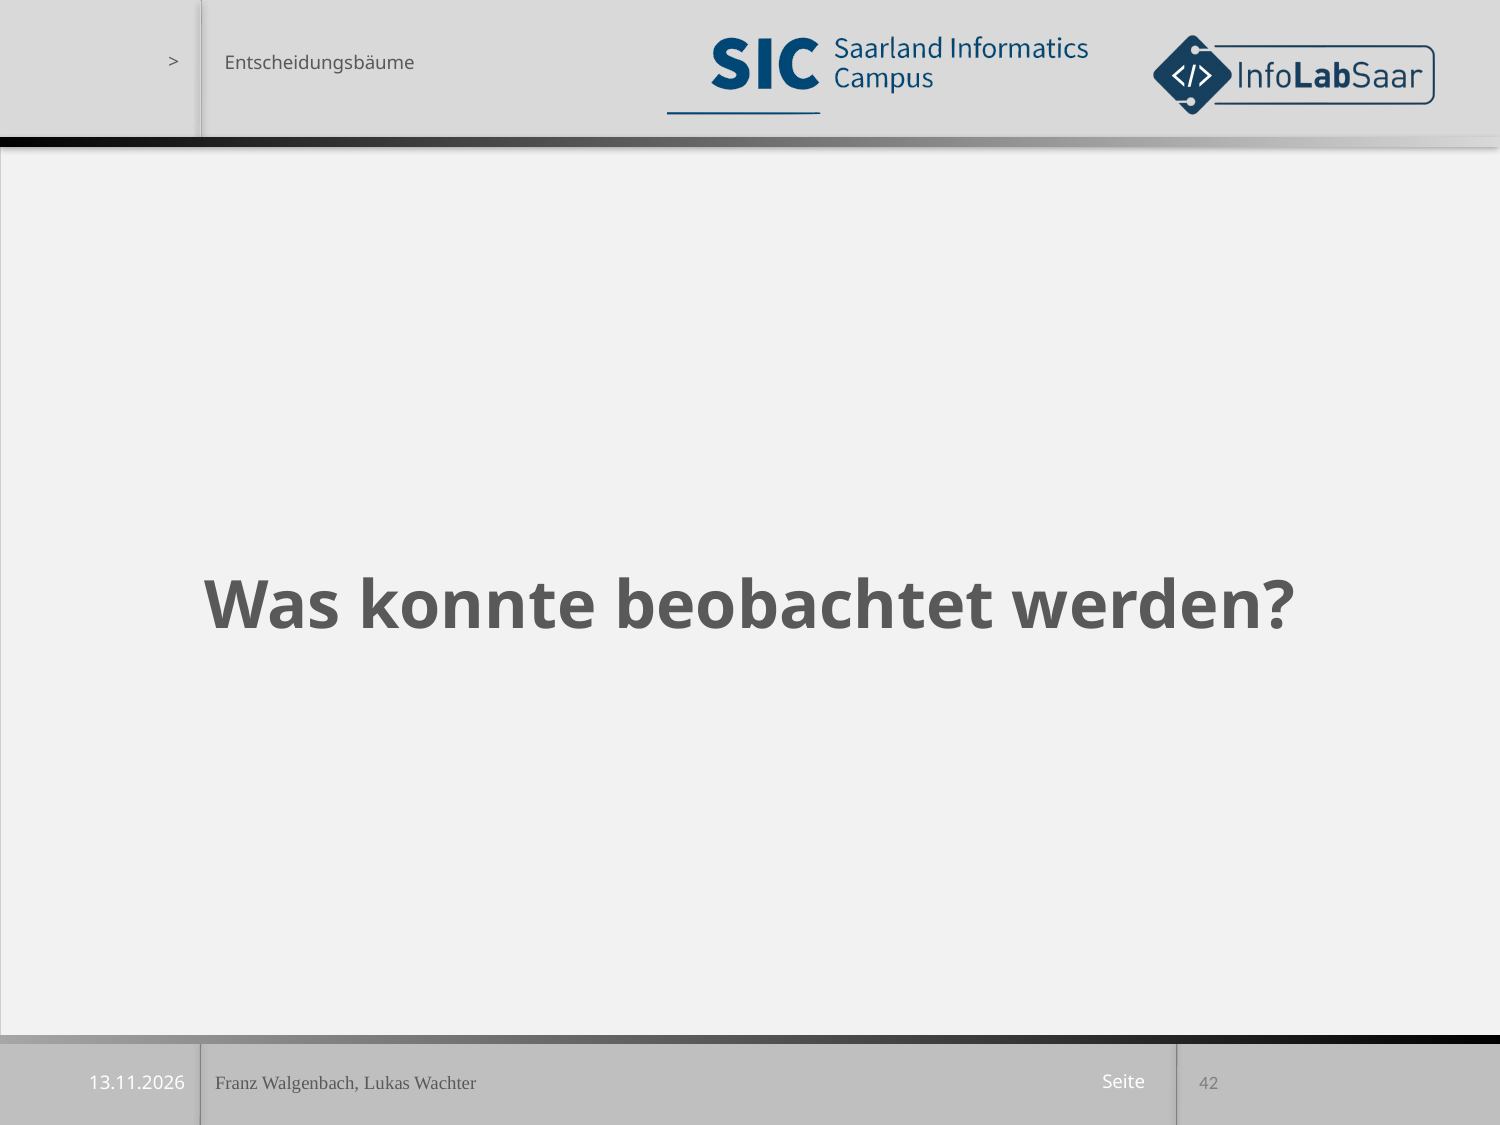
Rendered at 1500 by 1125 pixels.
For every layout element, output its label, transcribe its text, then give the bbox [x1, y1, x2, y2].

slide_number 42 [1184, 1052, 1425, 1113]
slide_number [48, 1053, 200, 1113]
list Entscheidungsbäume [153, 43, 653, 156]
list Was konnte beobachtet werden? [156, 213, 1344, 951]
picture [667, 31, 1089, 116]
picture [1125, 31, 1463, 117]
footer Franz Walgenbach, Lukas Wachter [200, 1052, 1088, 1113]
